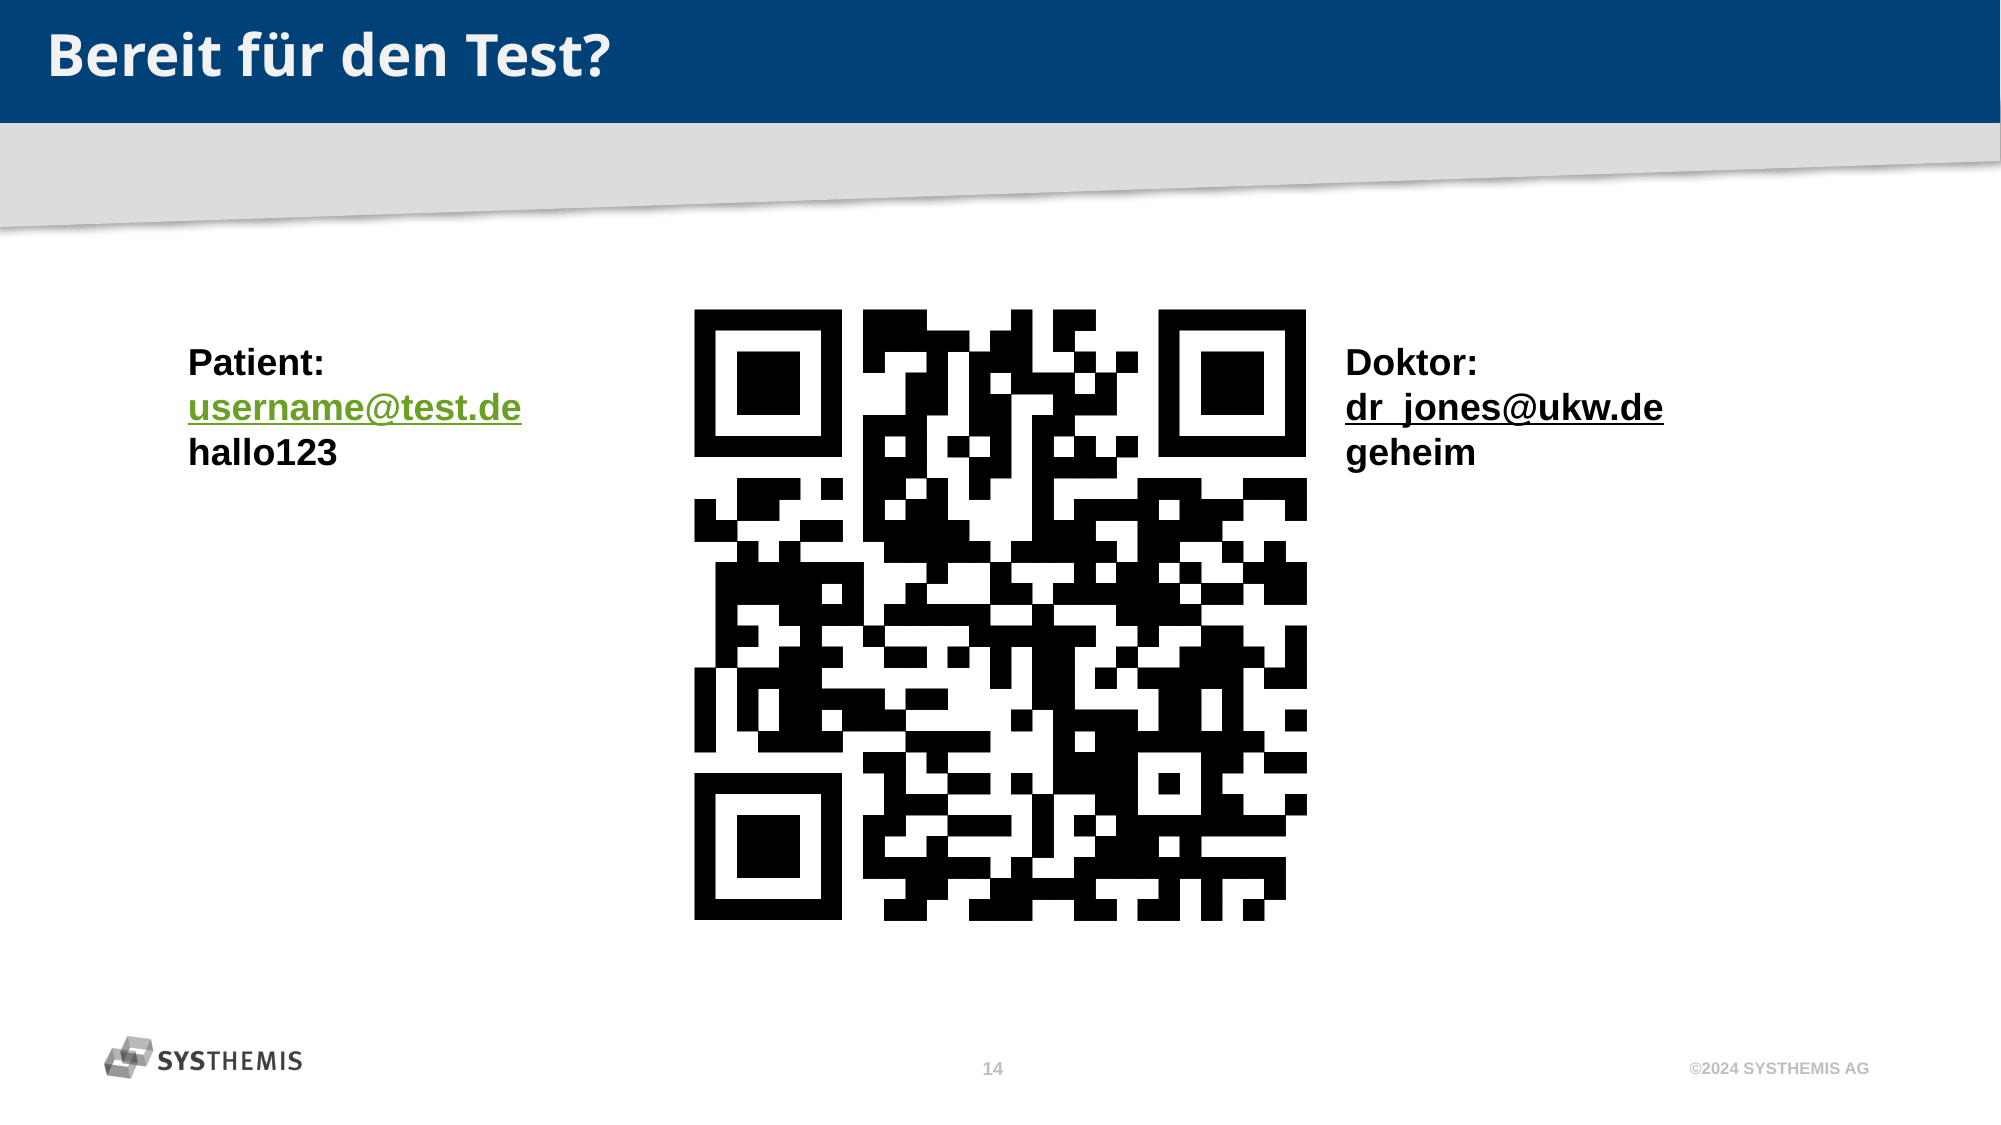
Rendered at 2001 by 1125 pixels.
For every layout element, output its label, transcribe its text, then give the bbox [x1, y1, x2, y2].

text_box Doktor: dr_jones@ukw.de geheim [1352, 330, 1752, 481]
list Bereit für den Test? [31, 10, 1863, 118]
text_box Patient: username@test.de hallo123 [173, 331, 595, 481]
picture [652, 266, 1348, 963]
